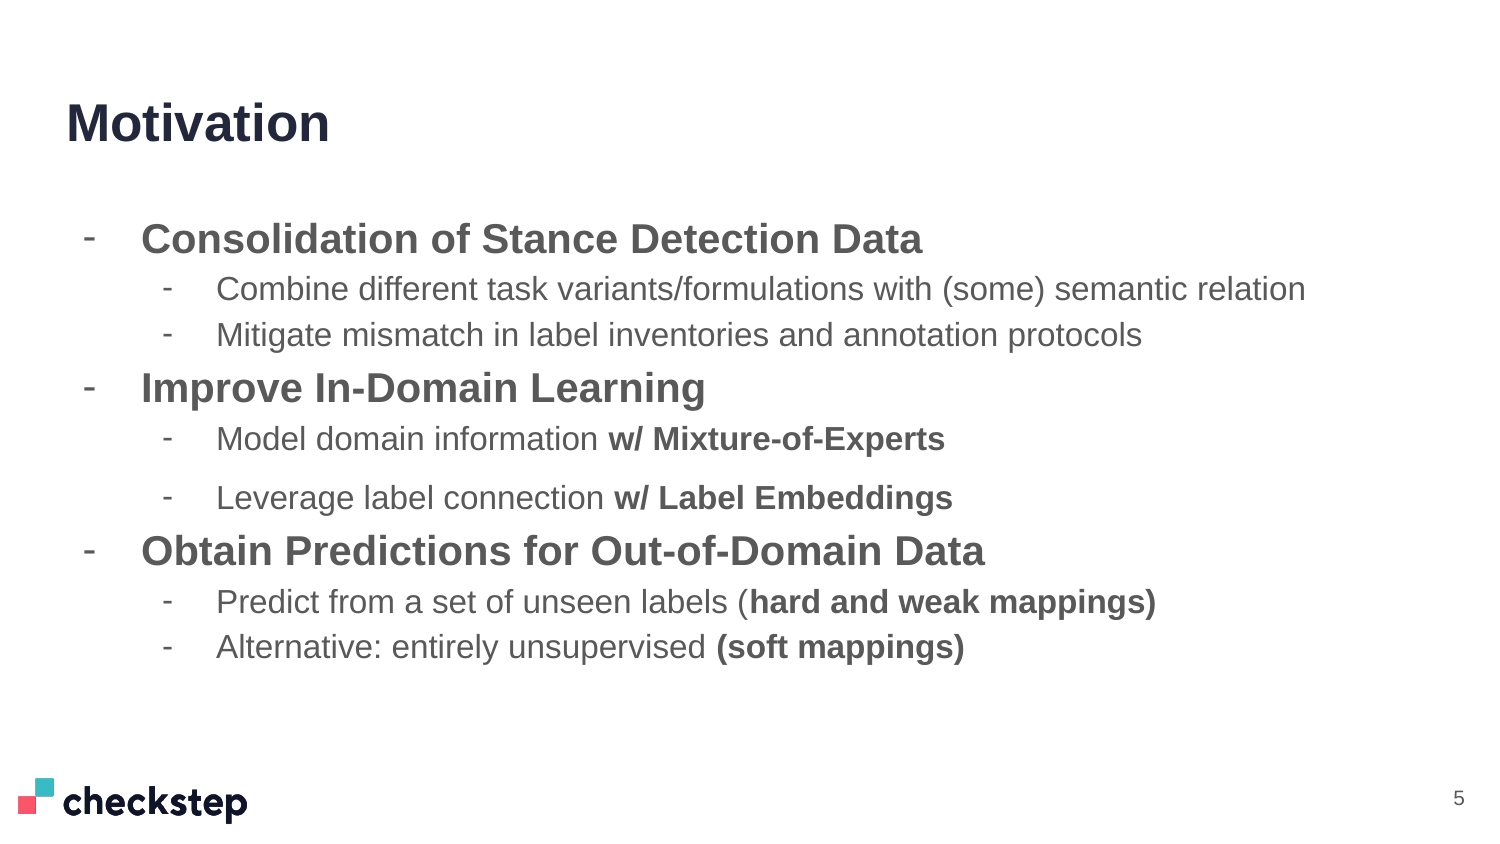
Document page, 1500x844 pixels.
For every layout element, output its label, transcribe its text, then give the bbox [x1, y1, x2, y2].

slide_number 5 [1389, 764, 1480, 830]
picture [11, 771, 256, 828]
title Motivation [51, 72, 1449, 167]
list Consolidation of Stance Detection Data Combine different task variants/formulations with (some) semantic relation Mitigate mismatch in label inventories and annotation protocols Improve In-Domain Learning Model domain information w/ Mixture-of-Experts Leverage label connection w/ Label Embeddings Obtain Predictions for Out-of-Domain Data Predict from a set of unseen labels (hard and weak mappings) Alternative: entirely unsupervised (soft mappings) [51, 189, 1449, 750]
